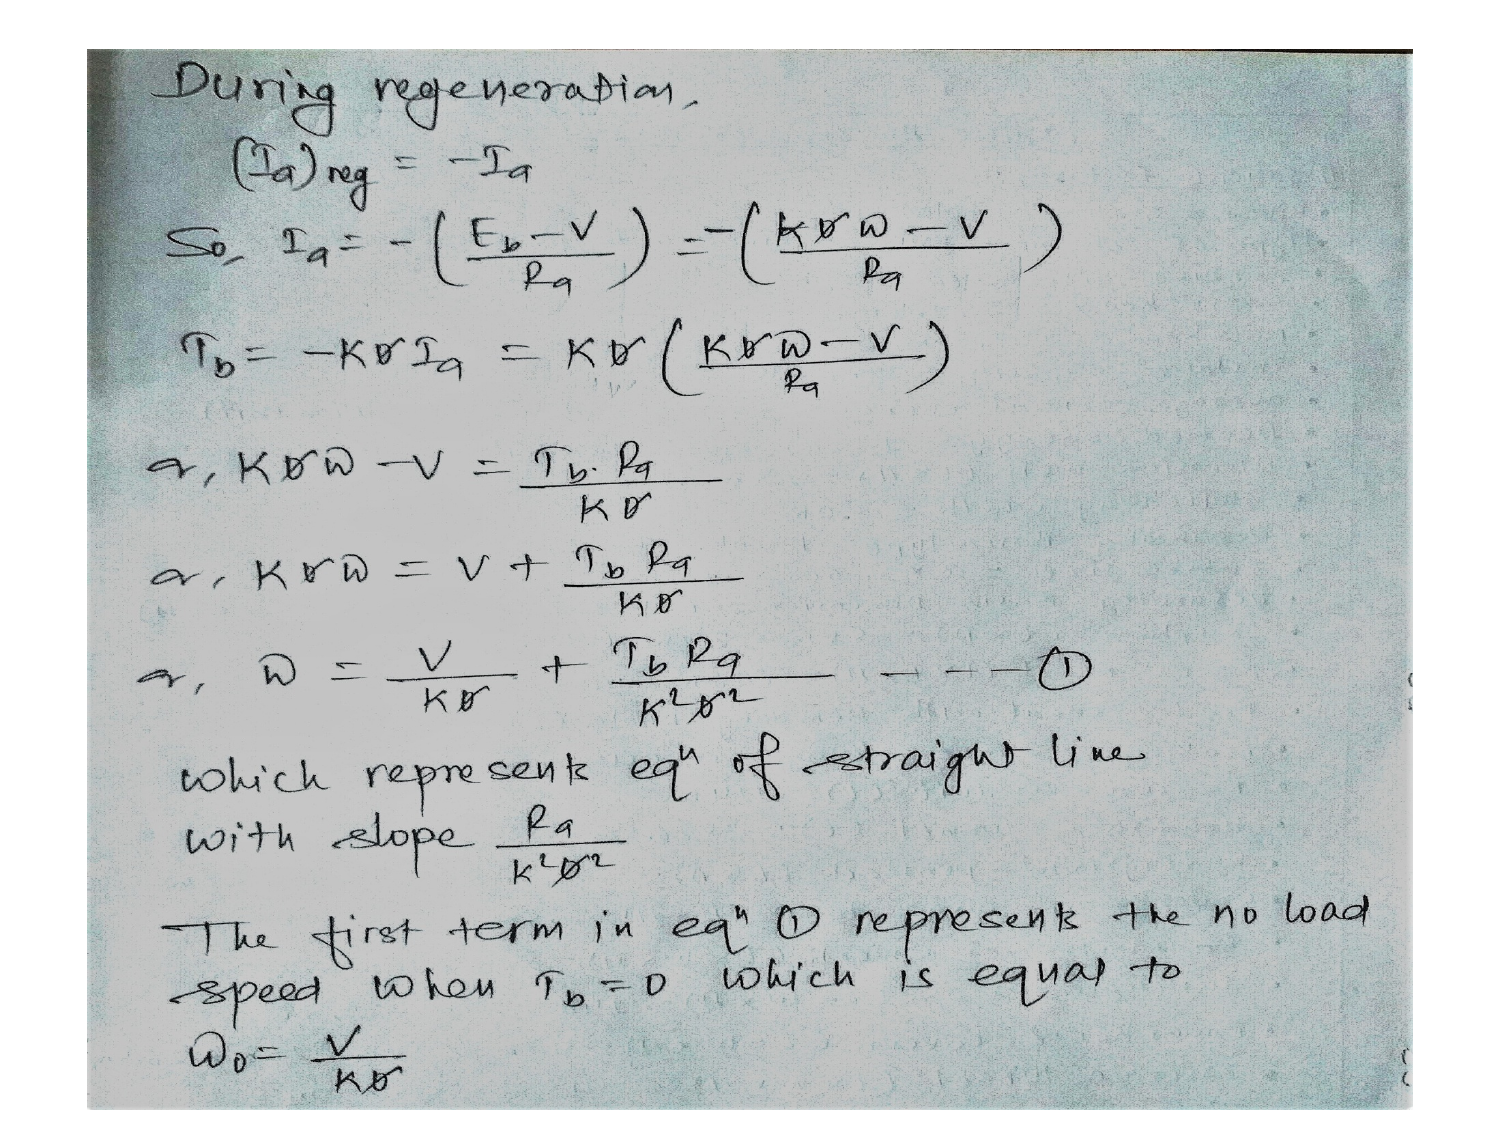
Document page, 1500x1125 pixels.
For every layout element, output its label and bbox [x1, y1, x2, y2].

list [87, 49, 1413, 1111]
